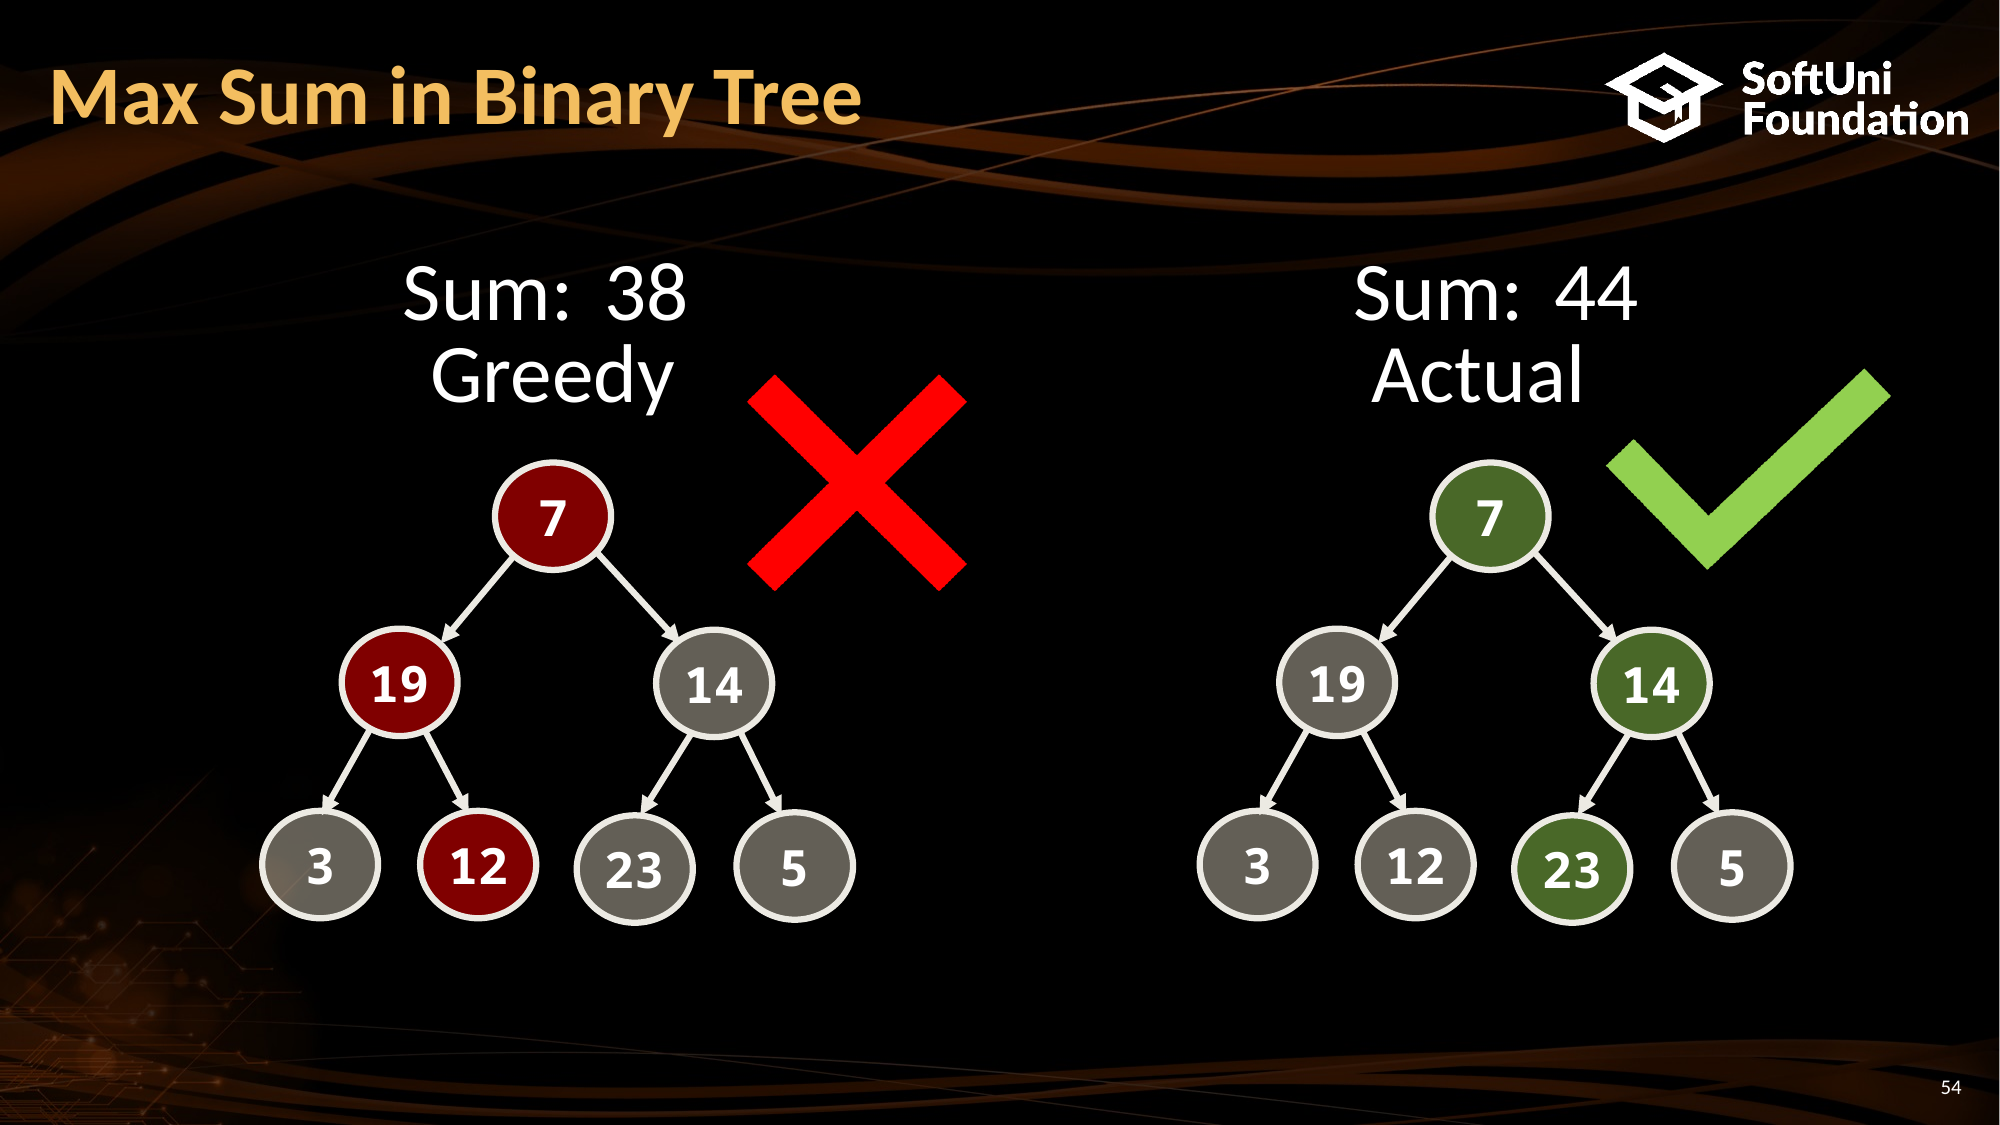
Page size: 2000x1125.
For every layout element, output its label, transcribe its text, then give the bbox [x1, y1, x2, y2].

text_box Actual [1356, 311, 1601, 427]
text_box 26 [1897, 1070, 1968, 1103]
picture [0, 0, 2000, 1125]
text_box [1199, 462, 1791, 923]
text_box Max Sum in Binary Tree [30, 6, 1602, 189]
text_box 44 [1539, 230, 1655, 322]
text_box Greedy [415, 312, 691, 427]
text_box Sum: [388, 230, 589, 345]
text_box Sum: [1338, 230, 1539, 345]
text_box 38 [589, 230, 704, 345]
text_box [261, 462, 854, 923]
